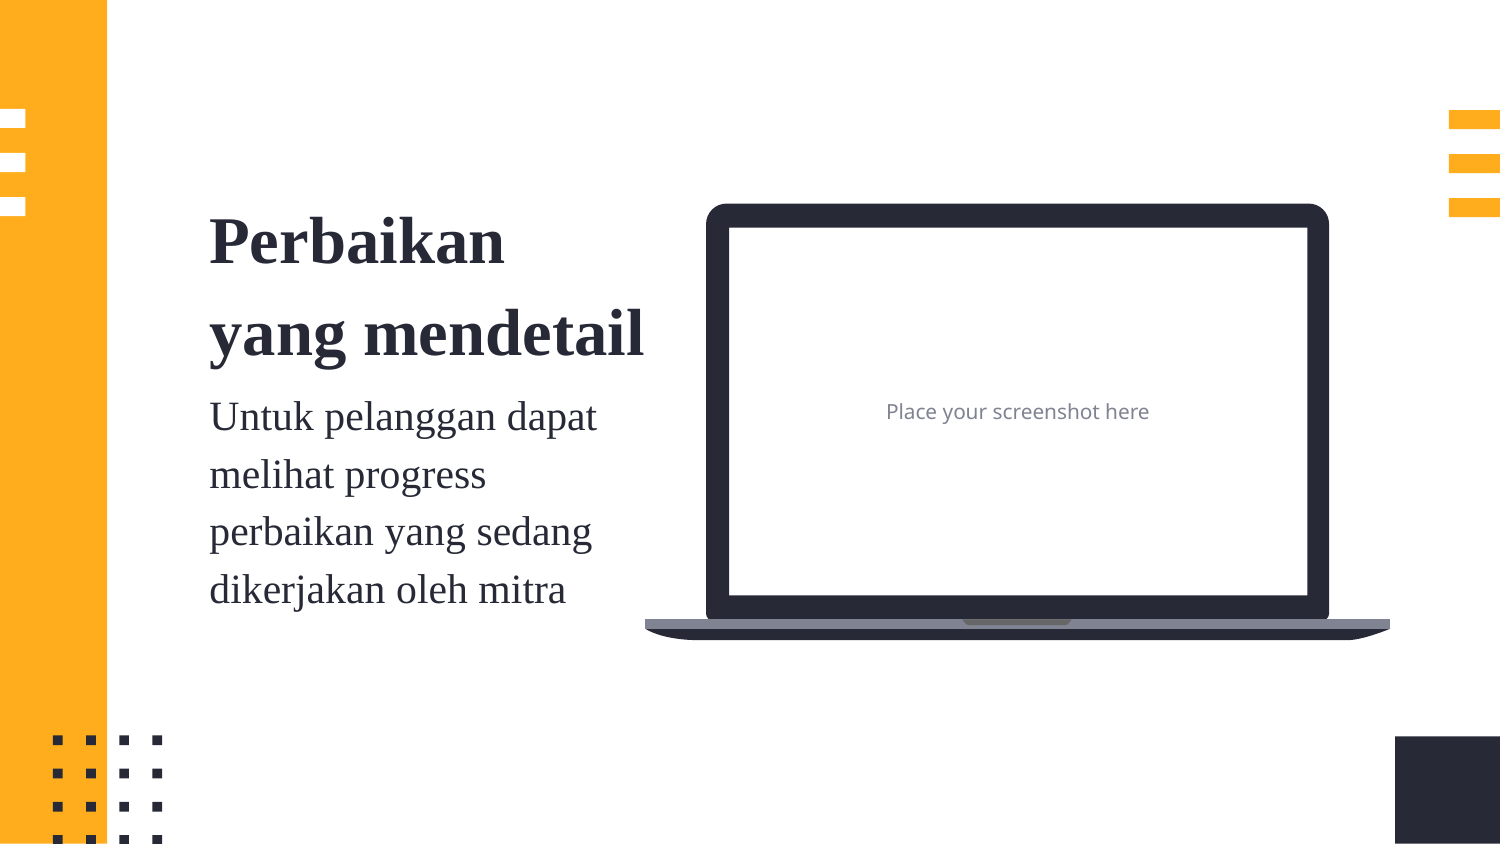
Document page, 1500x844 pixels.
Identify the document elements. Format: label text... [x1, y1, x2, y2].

slide_number [1395, 736, 1500, 844]
list Perbaikan yang mendetail Untuk pelanggan dapat melihat progress perbaikan yang sedang dikerjakan oleh mitra [209, 37, 656, 759]
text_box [644, 203, 1391, 641]
